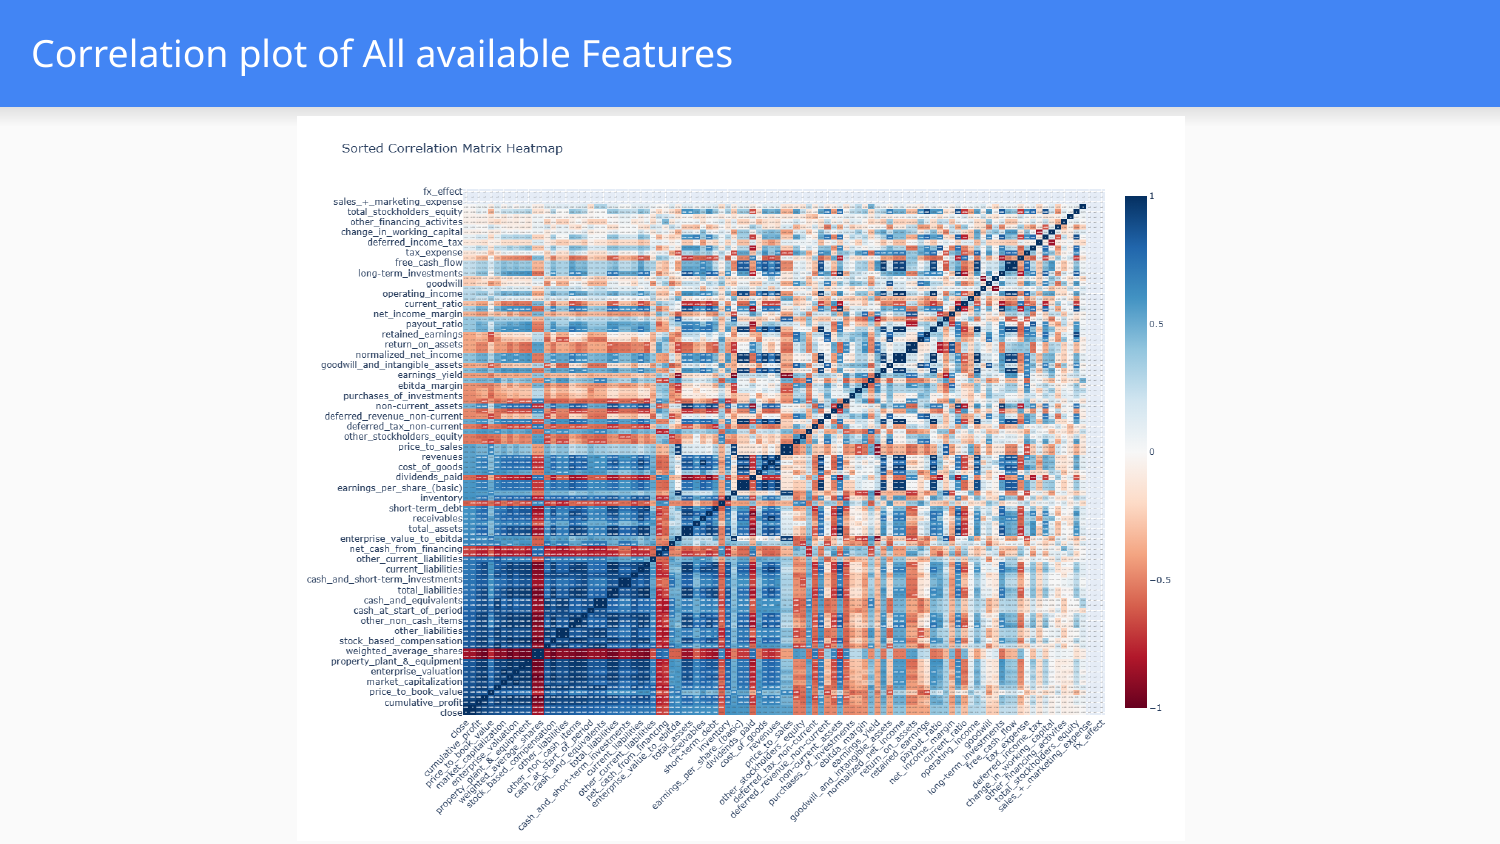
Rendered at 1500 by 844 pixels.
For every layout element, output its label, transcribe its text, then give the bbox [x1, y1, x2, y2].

title Correlation plot of All available Features [16, 2, 1464, 102]
picture [297, 116, 1186, 842]
